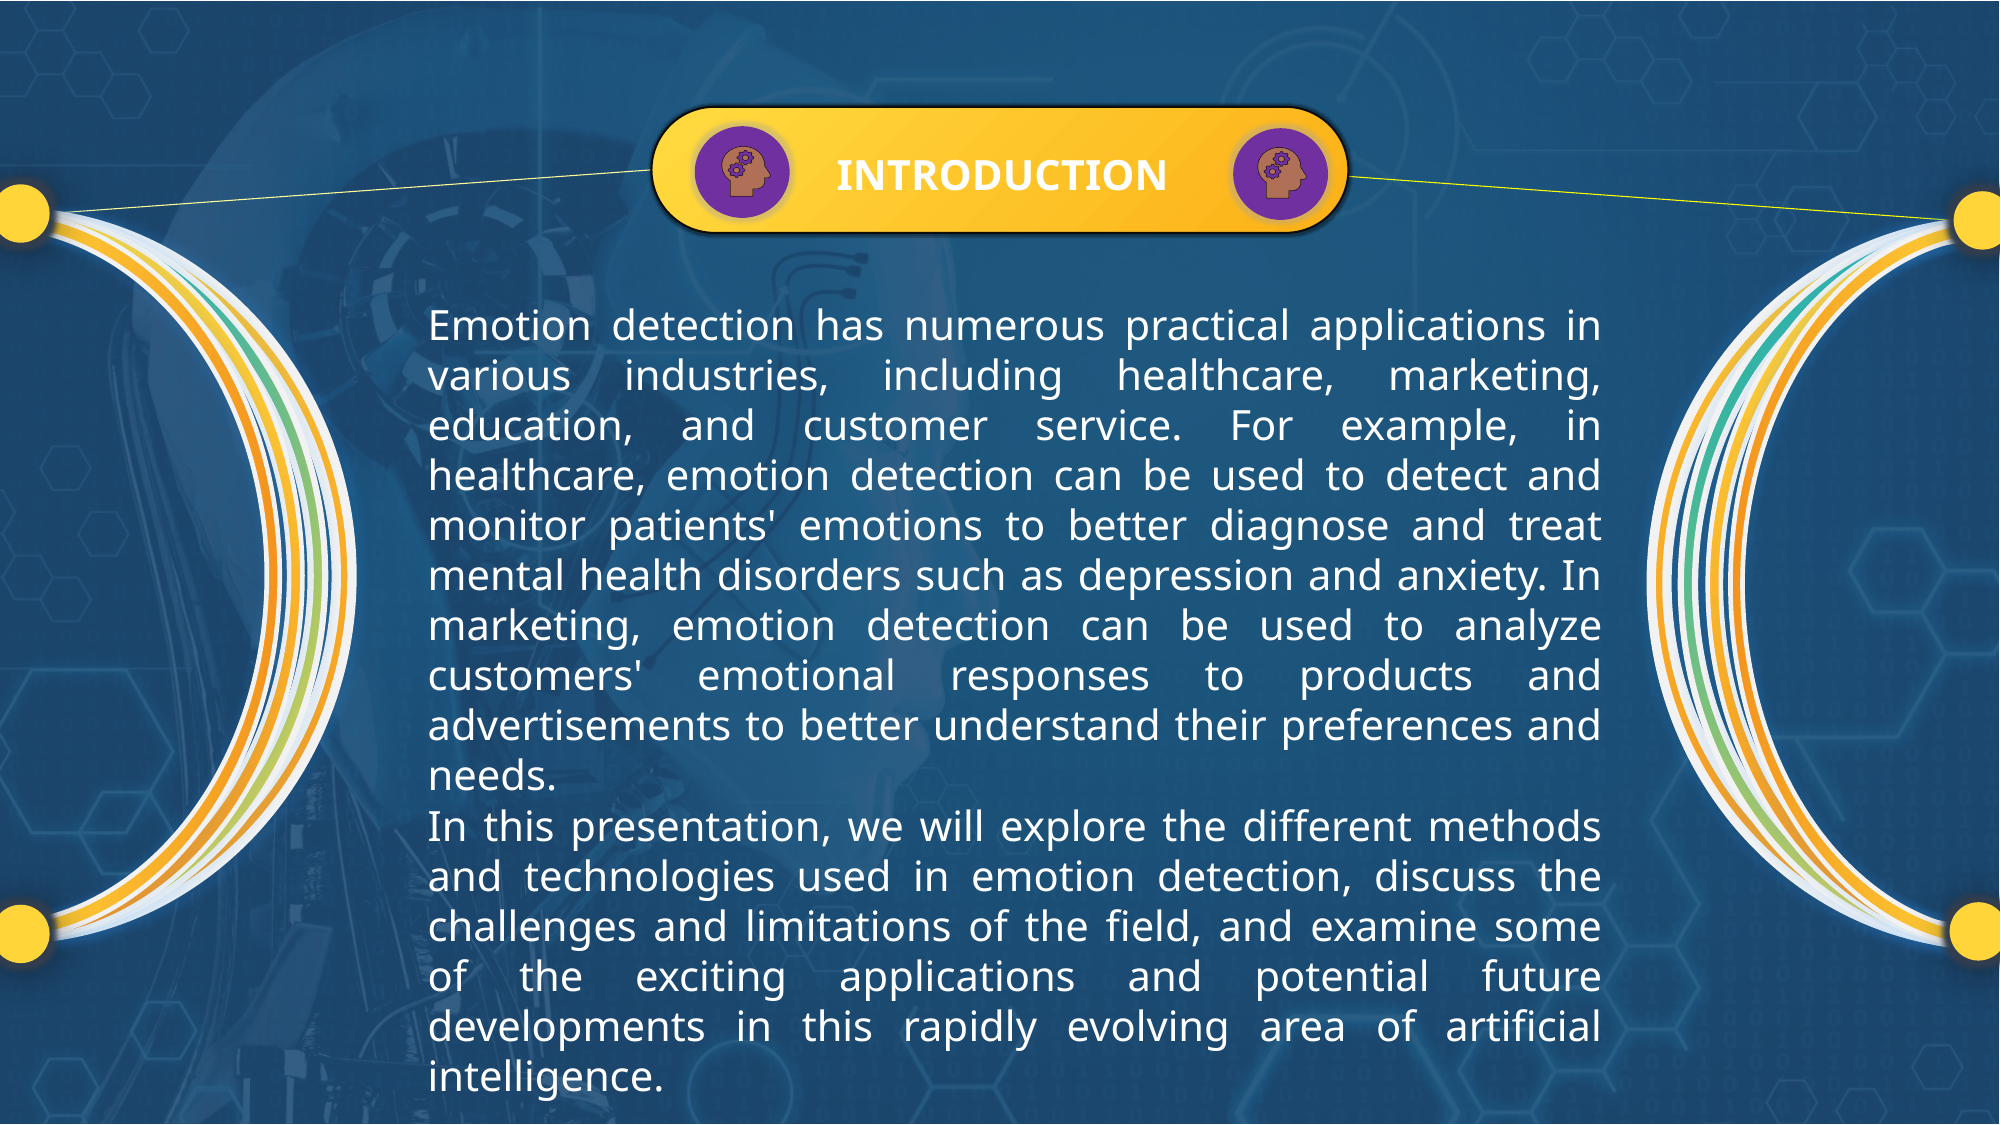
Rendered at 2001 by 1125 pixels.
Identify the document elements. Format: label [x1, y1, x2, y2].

picture [1248, 144, 1316, 204]
text_box [0, 106, 1995, 948]
picture [0, 0, 2000, 1125]
picture [711, 143, 780, 202]
